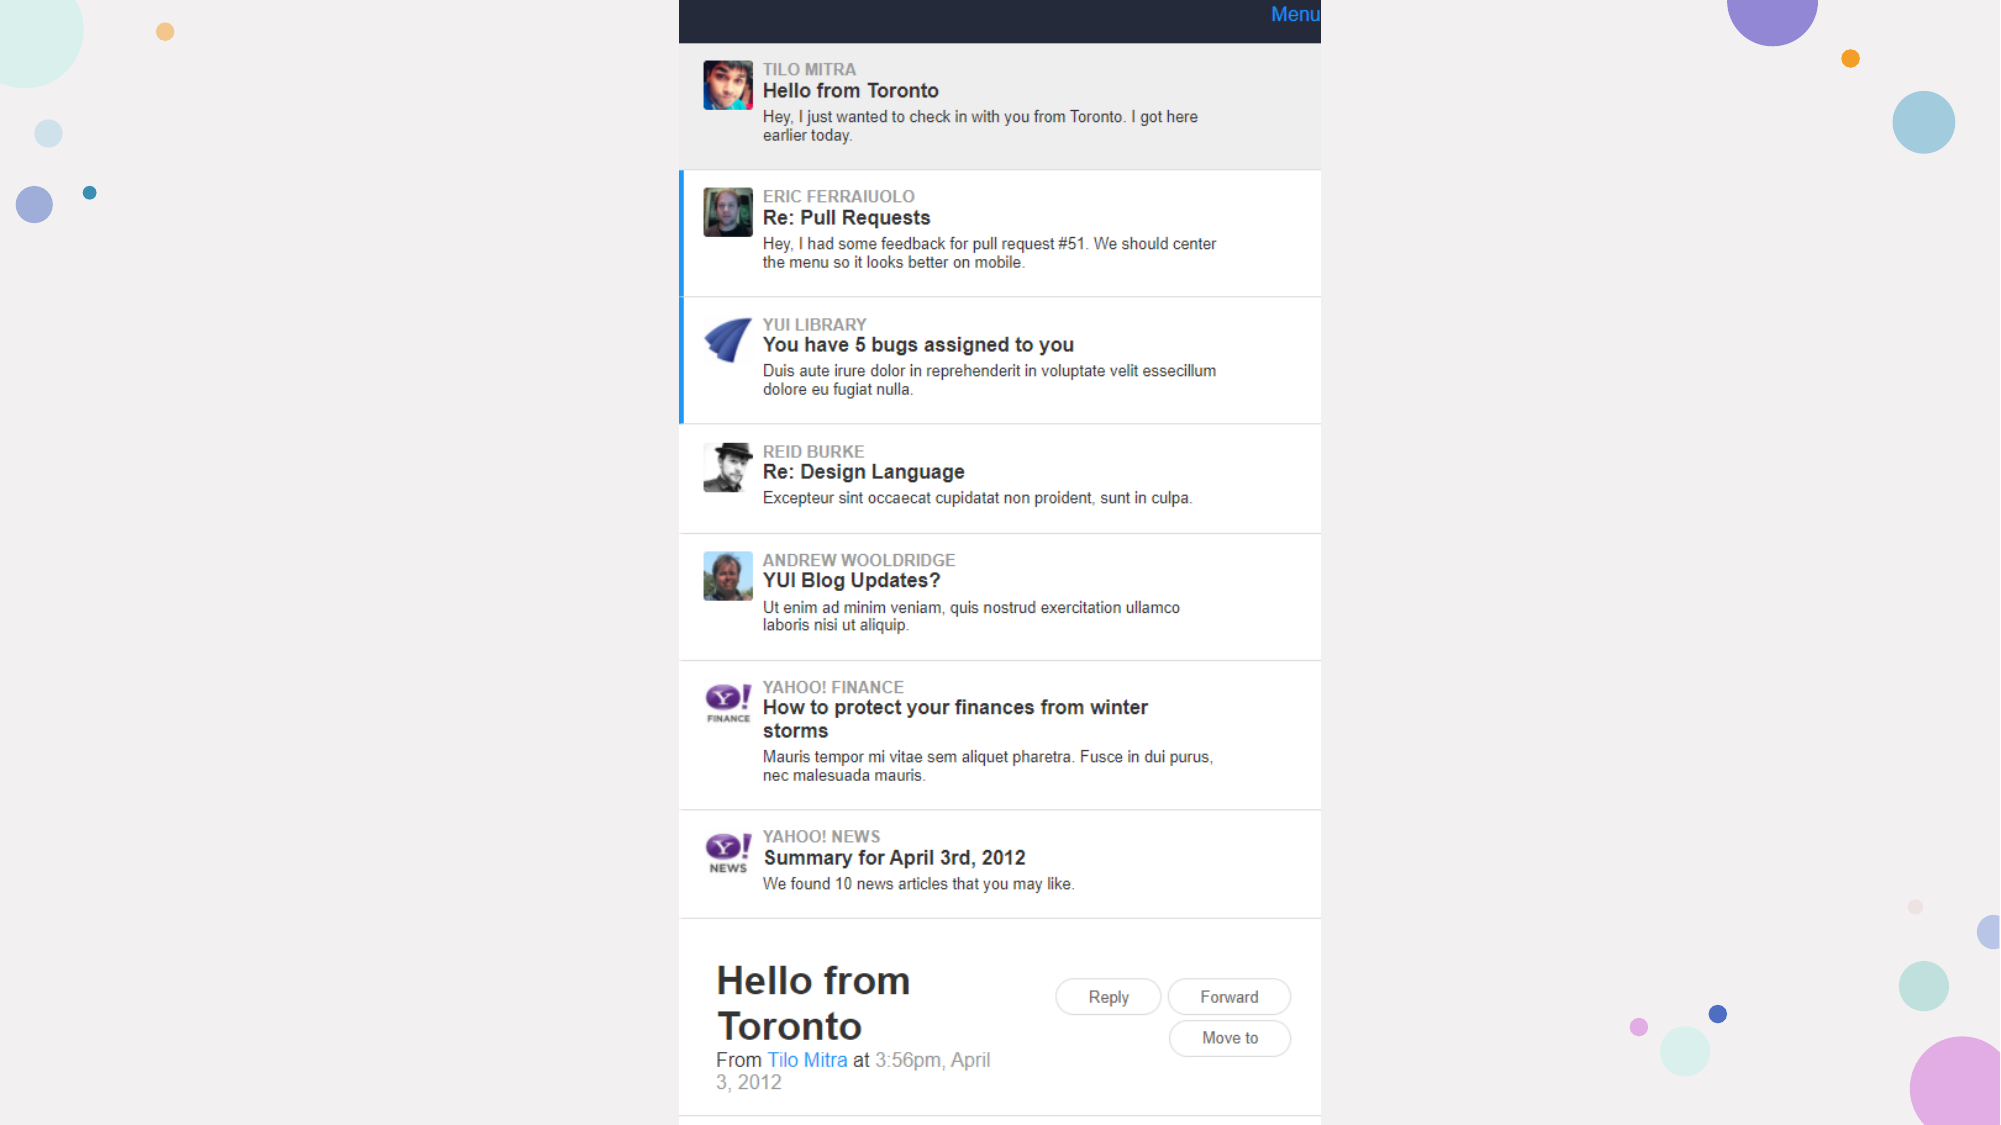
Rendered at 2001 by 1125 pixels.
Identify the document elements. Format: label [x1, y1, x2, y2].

picture [679, 0, 1321, 1125]
